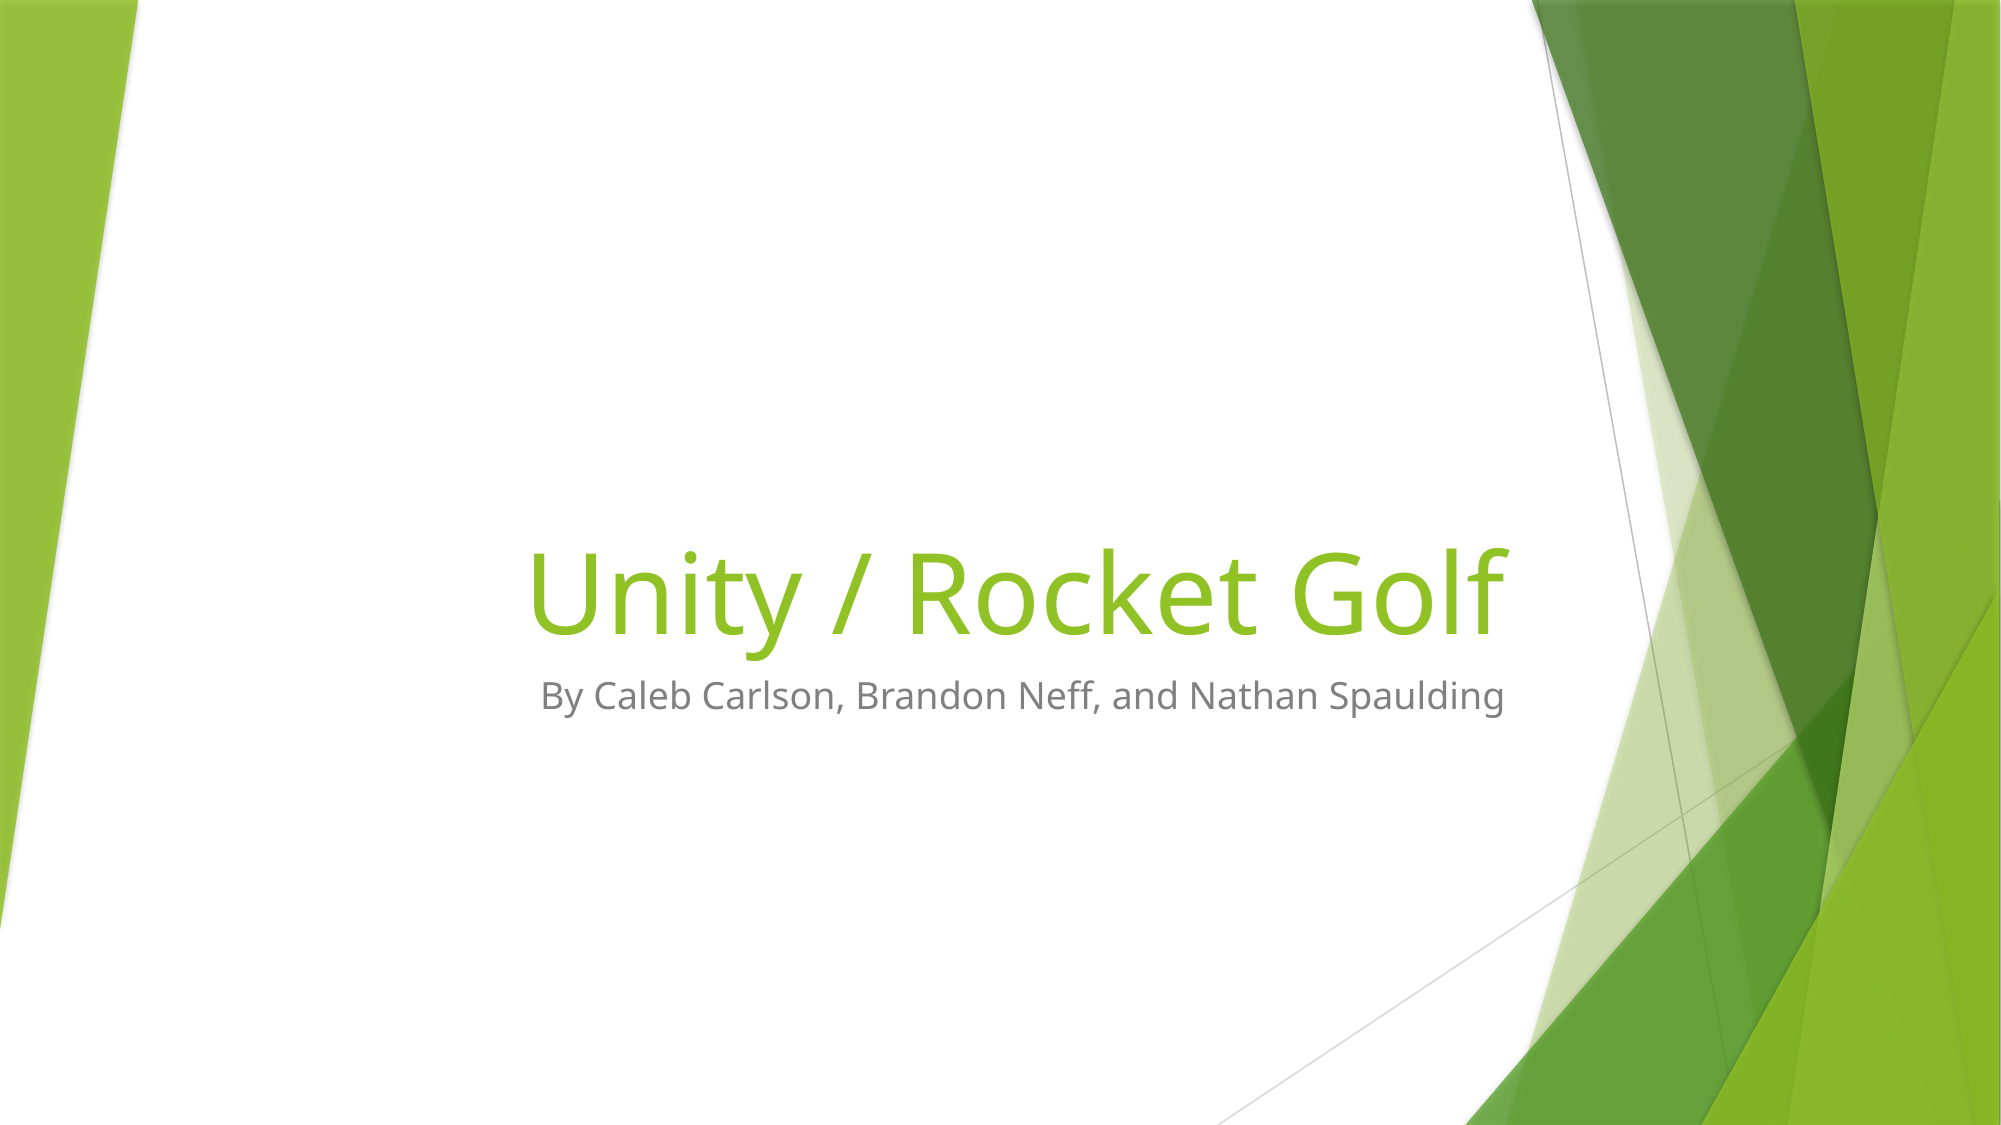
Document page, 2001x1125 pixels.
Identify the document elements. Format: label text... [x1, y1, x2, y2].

title Unity / Rocket Golf [247, 394, 1522, 664]
subtitle By Caleb Carlson, Brandon Neff, and Nathan Spaulding [247, 664, 1522, 845]
